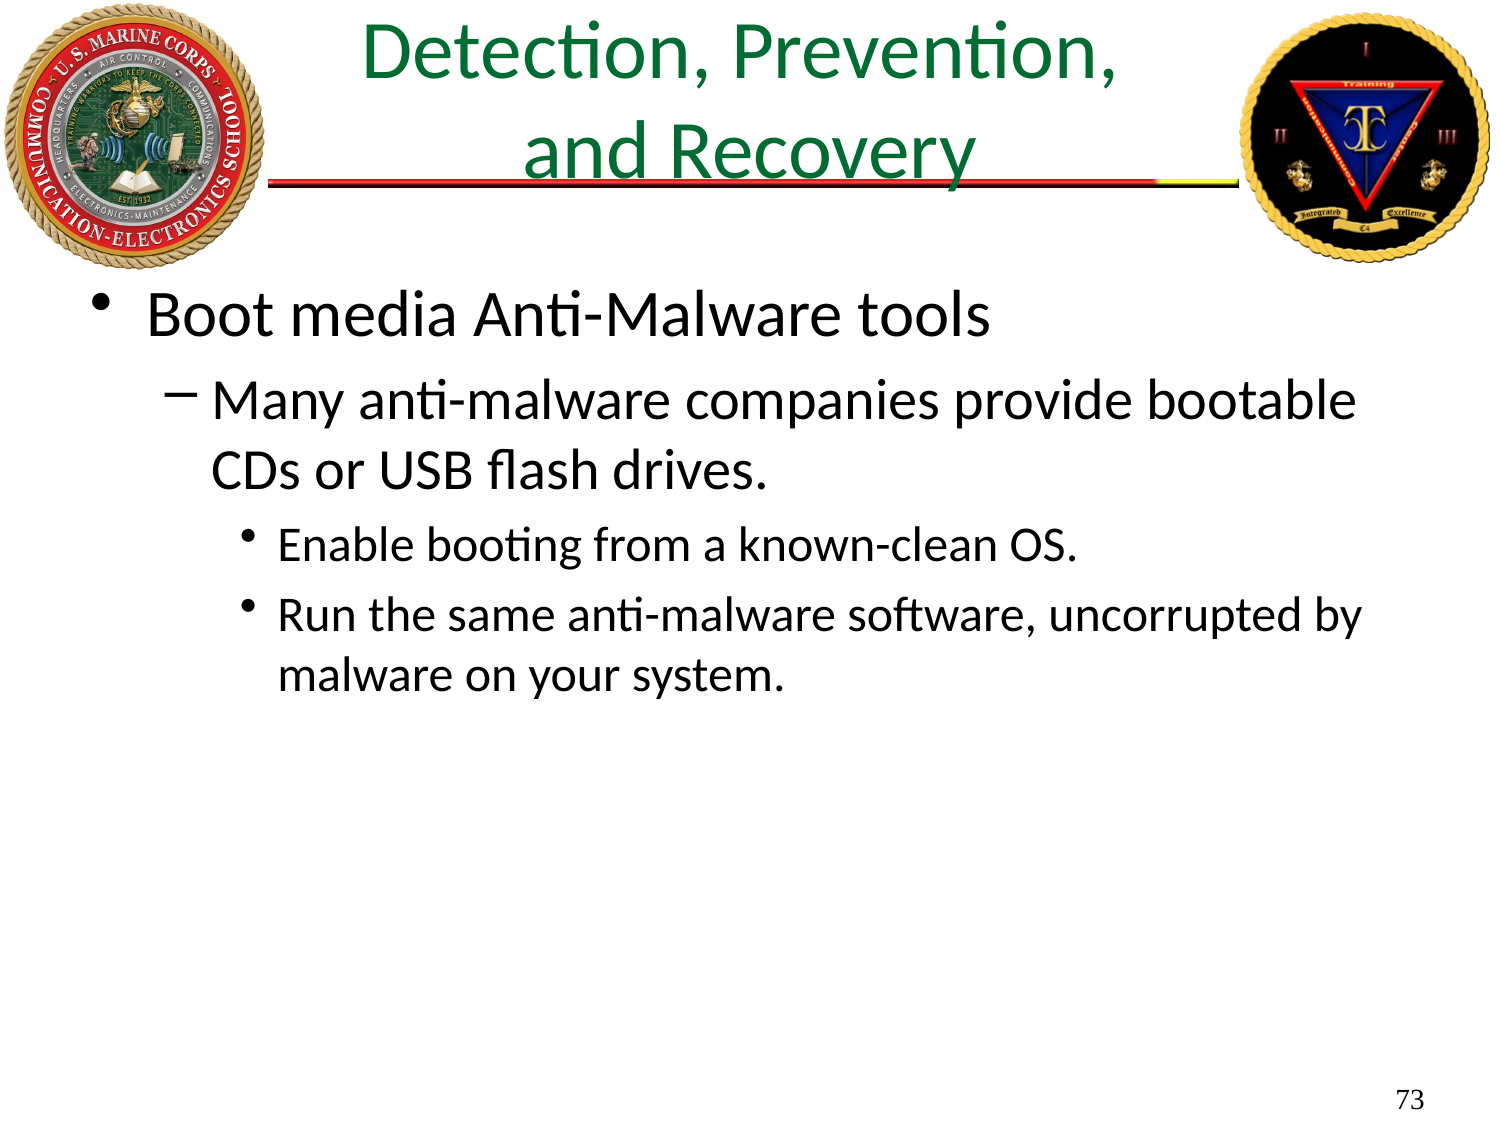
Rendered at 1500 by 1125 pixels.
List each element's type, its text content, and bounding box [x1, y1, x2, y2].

title Detection, Prevention, and Recovery [75, 0, 1425, 175]
list Boot media Anti-Malware tools Many anti-malware companies provide bootable CDs or USB flash drives. Enable booting from a known-clean OS. Run the same anti-malware software, uncorrupted by malware on your system. [75, 262, 1425, 1005]
picture [0, 0, 1490, 274]
